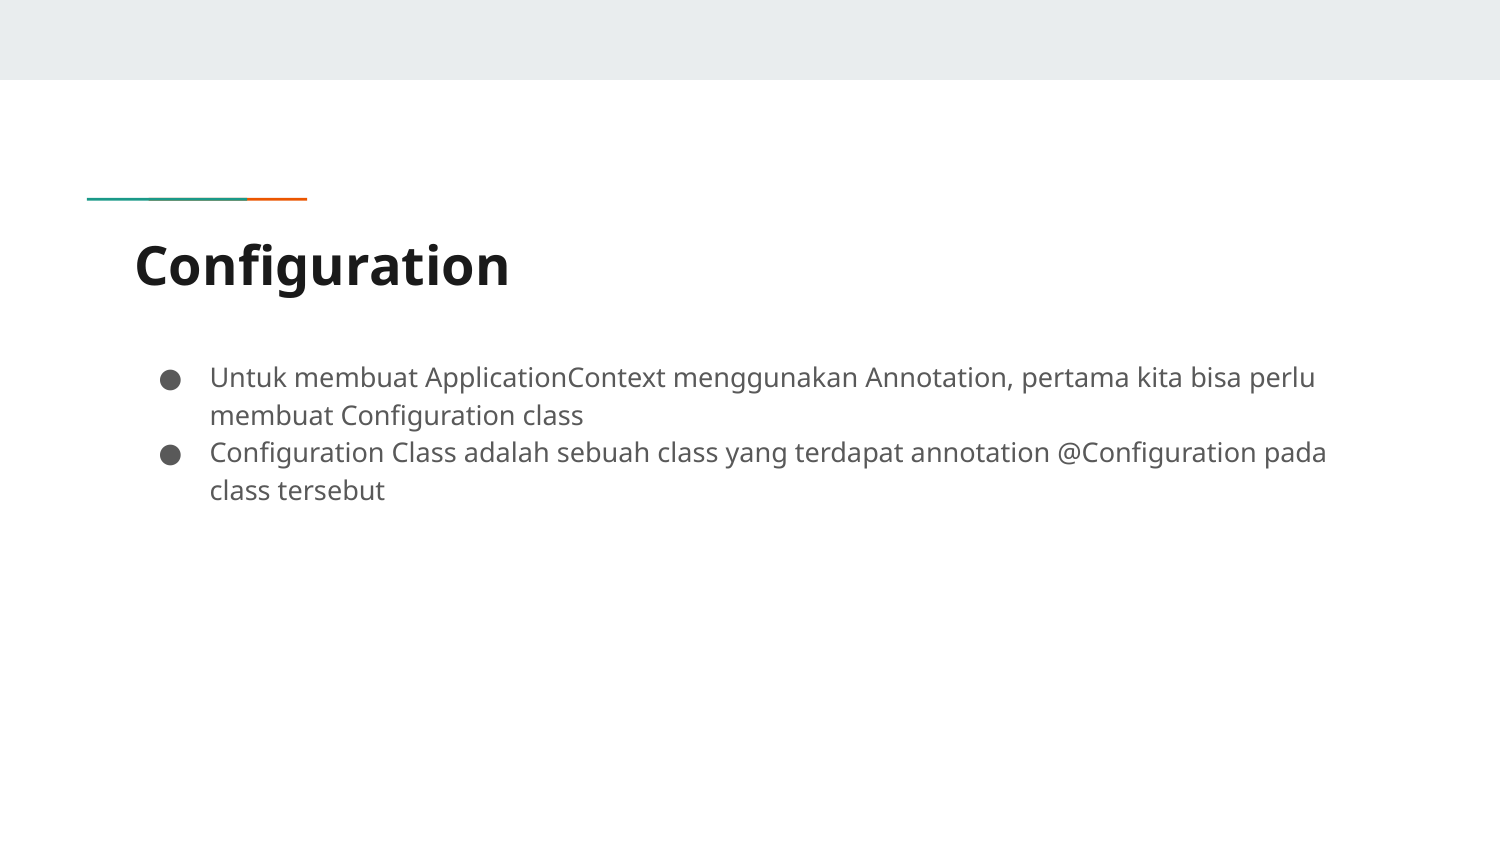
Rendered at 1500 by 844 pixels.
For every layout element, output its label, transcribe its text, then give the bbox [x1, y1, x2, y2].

list Untuk membuat ApplicationContext menggunakan Annotation, pertama kita bisa perlu membuat Configuration class Configuration Class adalah sebuah class yang terdapat annotation @Configuration pada class tersebut [119, 341, 1381, 712]
title Configuration [119, 216, 1381, 305]
